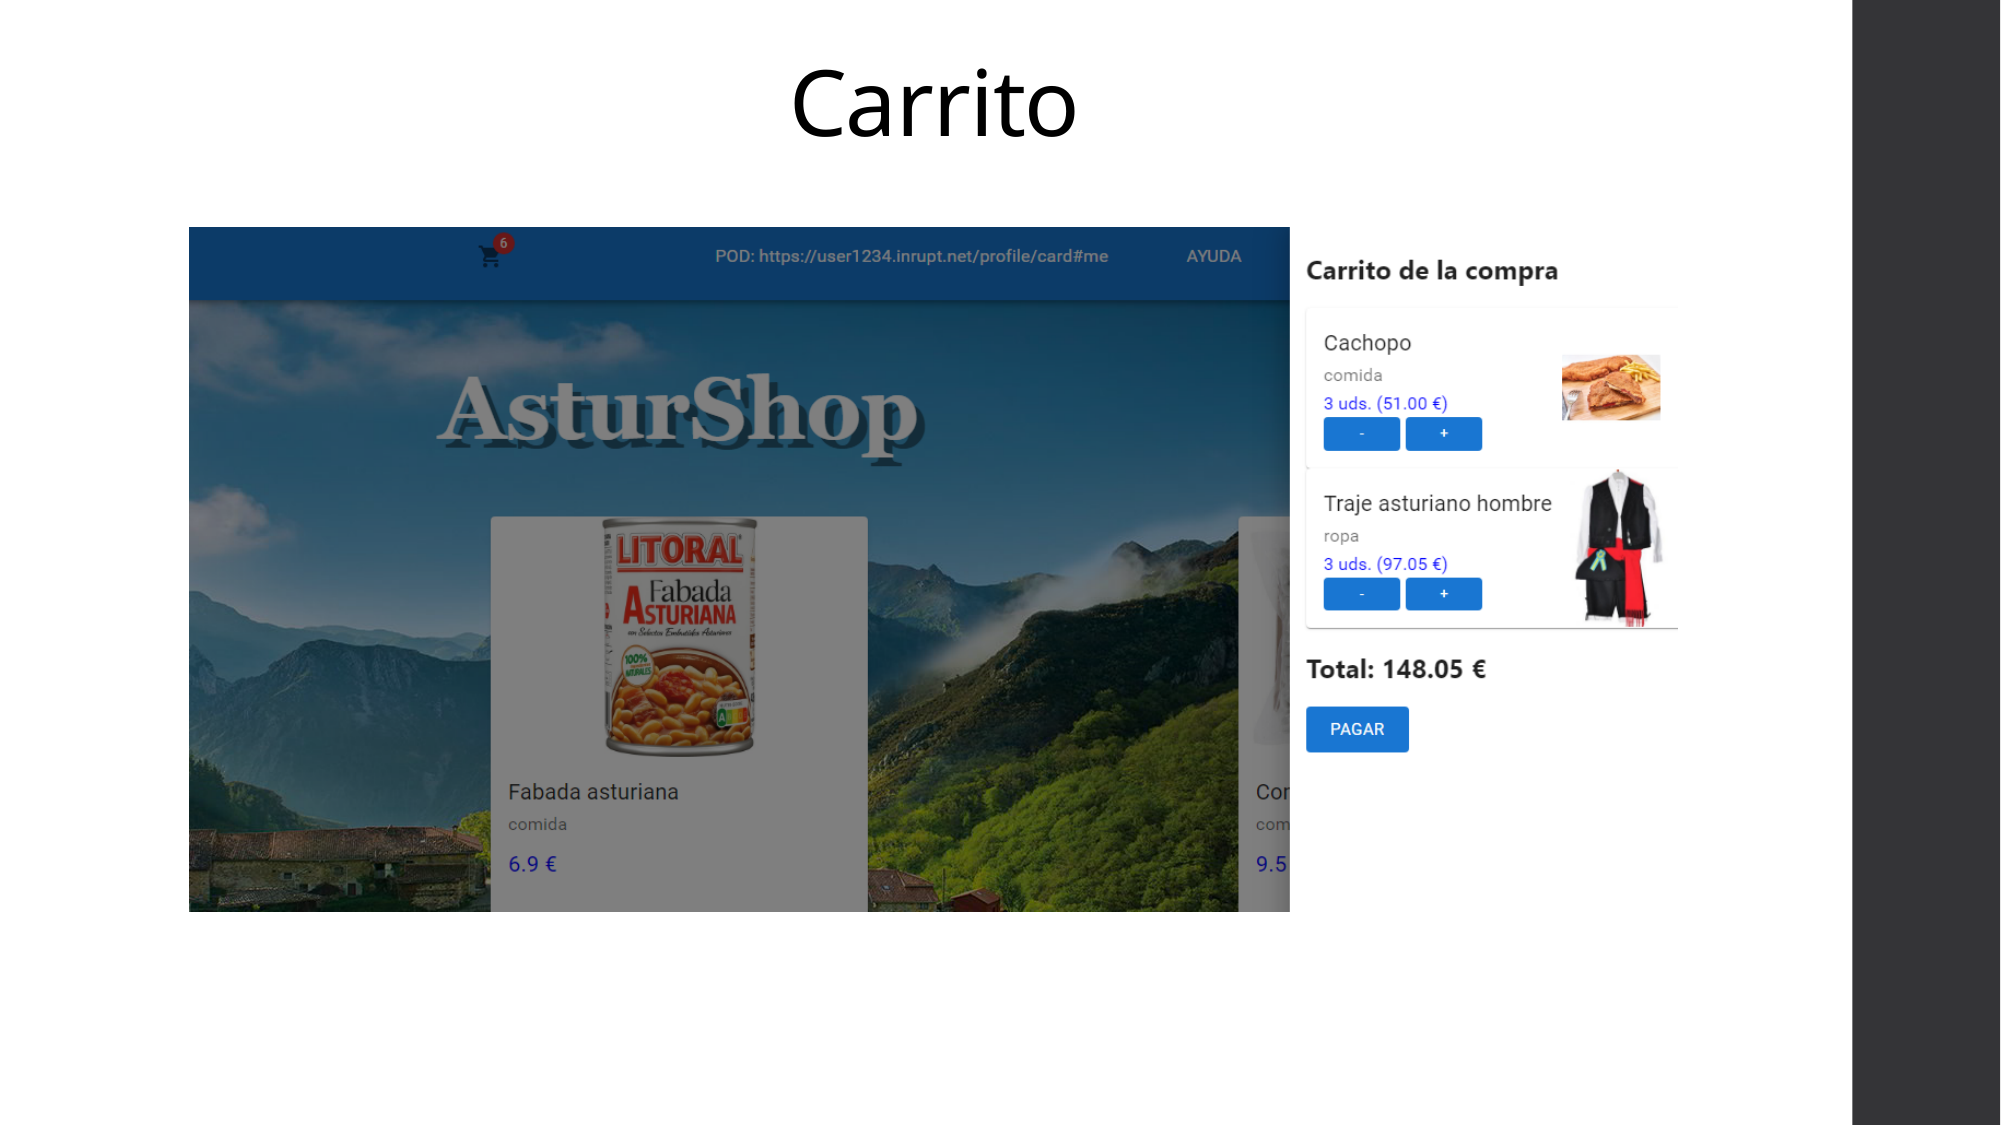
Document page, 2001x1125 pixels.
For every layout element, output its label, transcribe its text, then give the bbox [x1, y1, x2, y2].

picture [189, 226, 1678, 912]
title Carrito [139, 47, 1730, 165]
